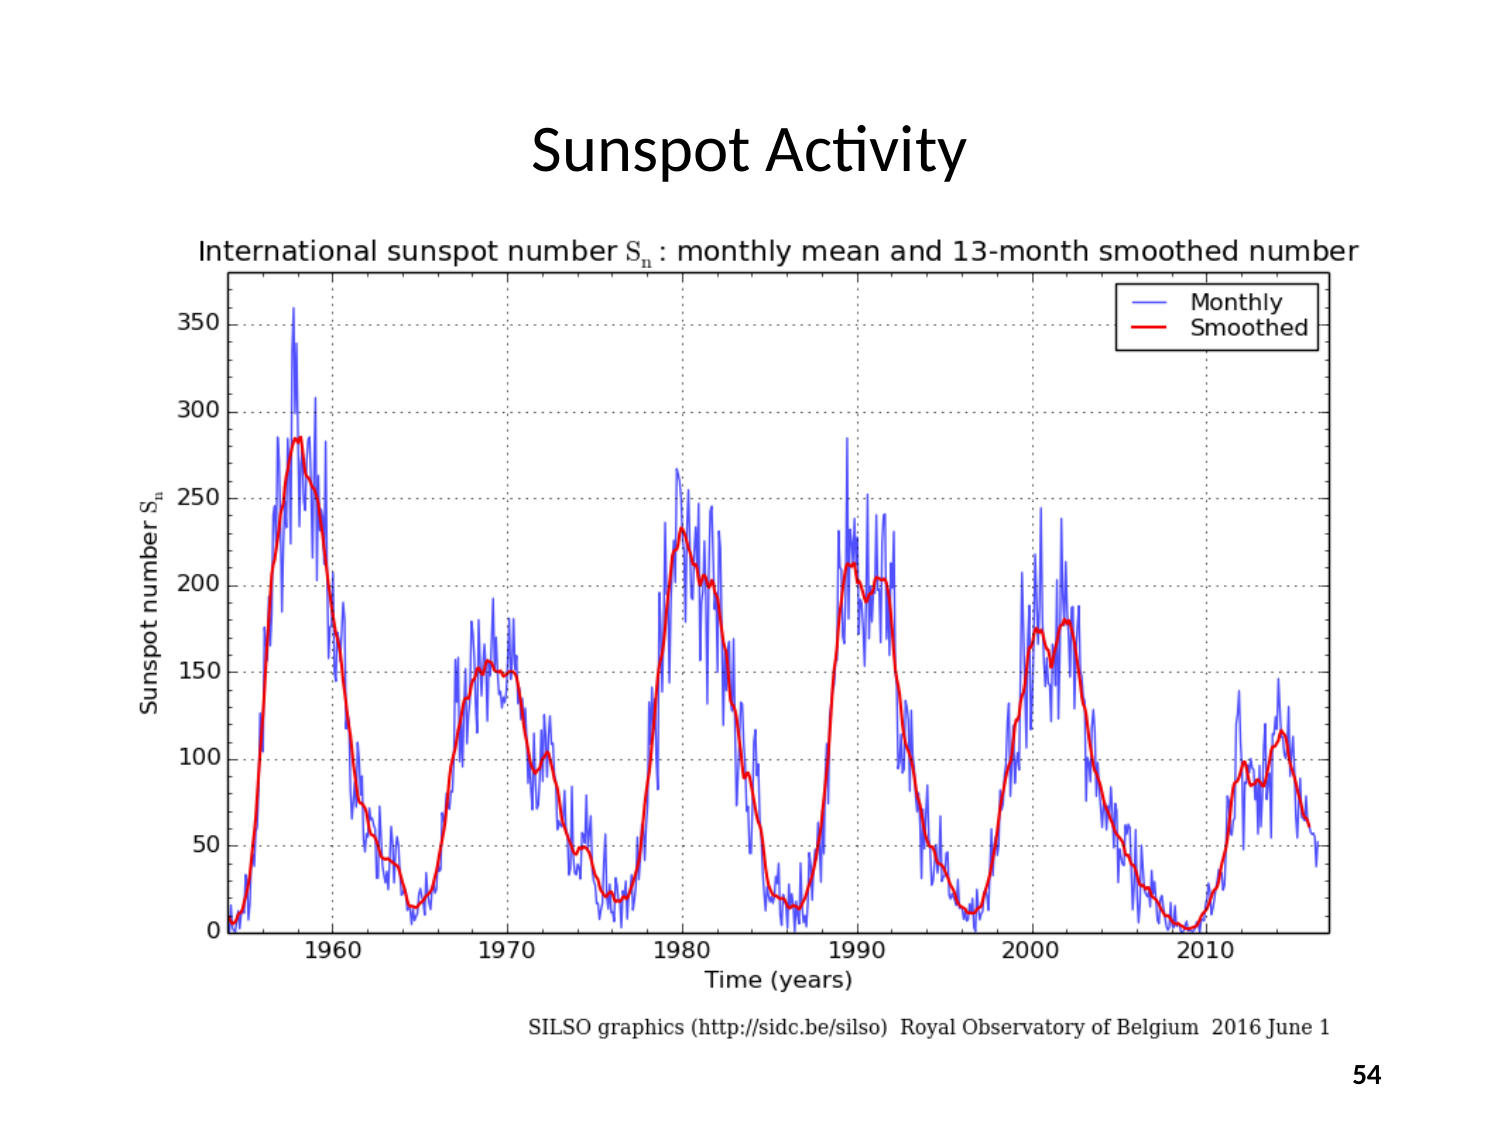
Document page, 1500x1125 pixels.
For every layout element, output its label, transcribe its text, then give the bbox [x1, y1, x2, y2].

title Sunspot Activity [103, 59, 1397, 196]
picture [44, 196, 1456, 1043]
slide_number 54 [1059, 1043, 1397, 1103]
